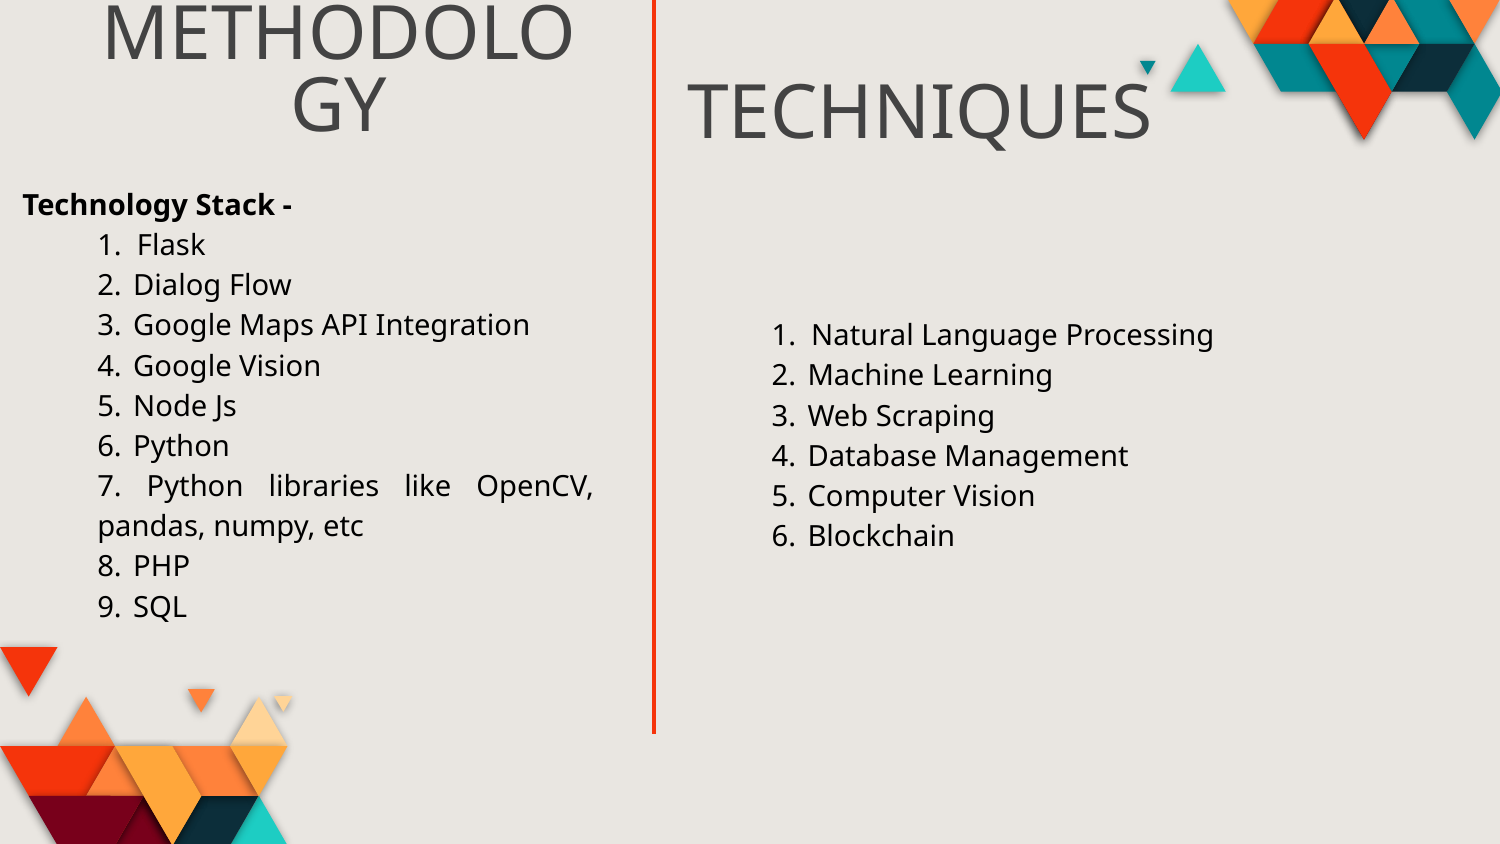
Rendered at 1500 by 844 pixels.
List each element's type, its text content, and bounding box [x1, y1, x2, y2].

title 1. Natural Language Processing 2. Machine Learning 3. Web Scraping 4. Database Management 5. Computer Vision 6. Blockchain [681, 135, 1297, 734]
title TECHNIQUES [672, 33, 1214, 129]
title Technology Stack - 1. Flask 2. Dialog Flow 3. Google Maps API Integration 4. Google Vision 5. Node Js 6. Python 7. Python libraries like OpenCV, pandas, numpy, etc 8. PHP 9. SQL [7, 135, 610, 734]
title METHODOLOGY [68, 26, 610, 122]
